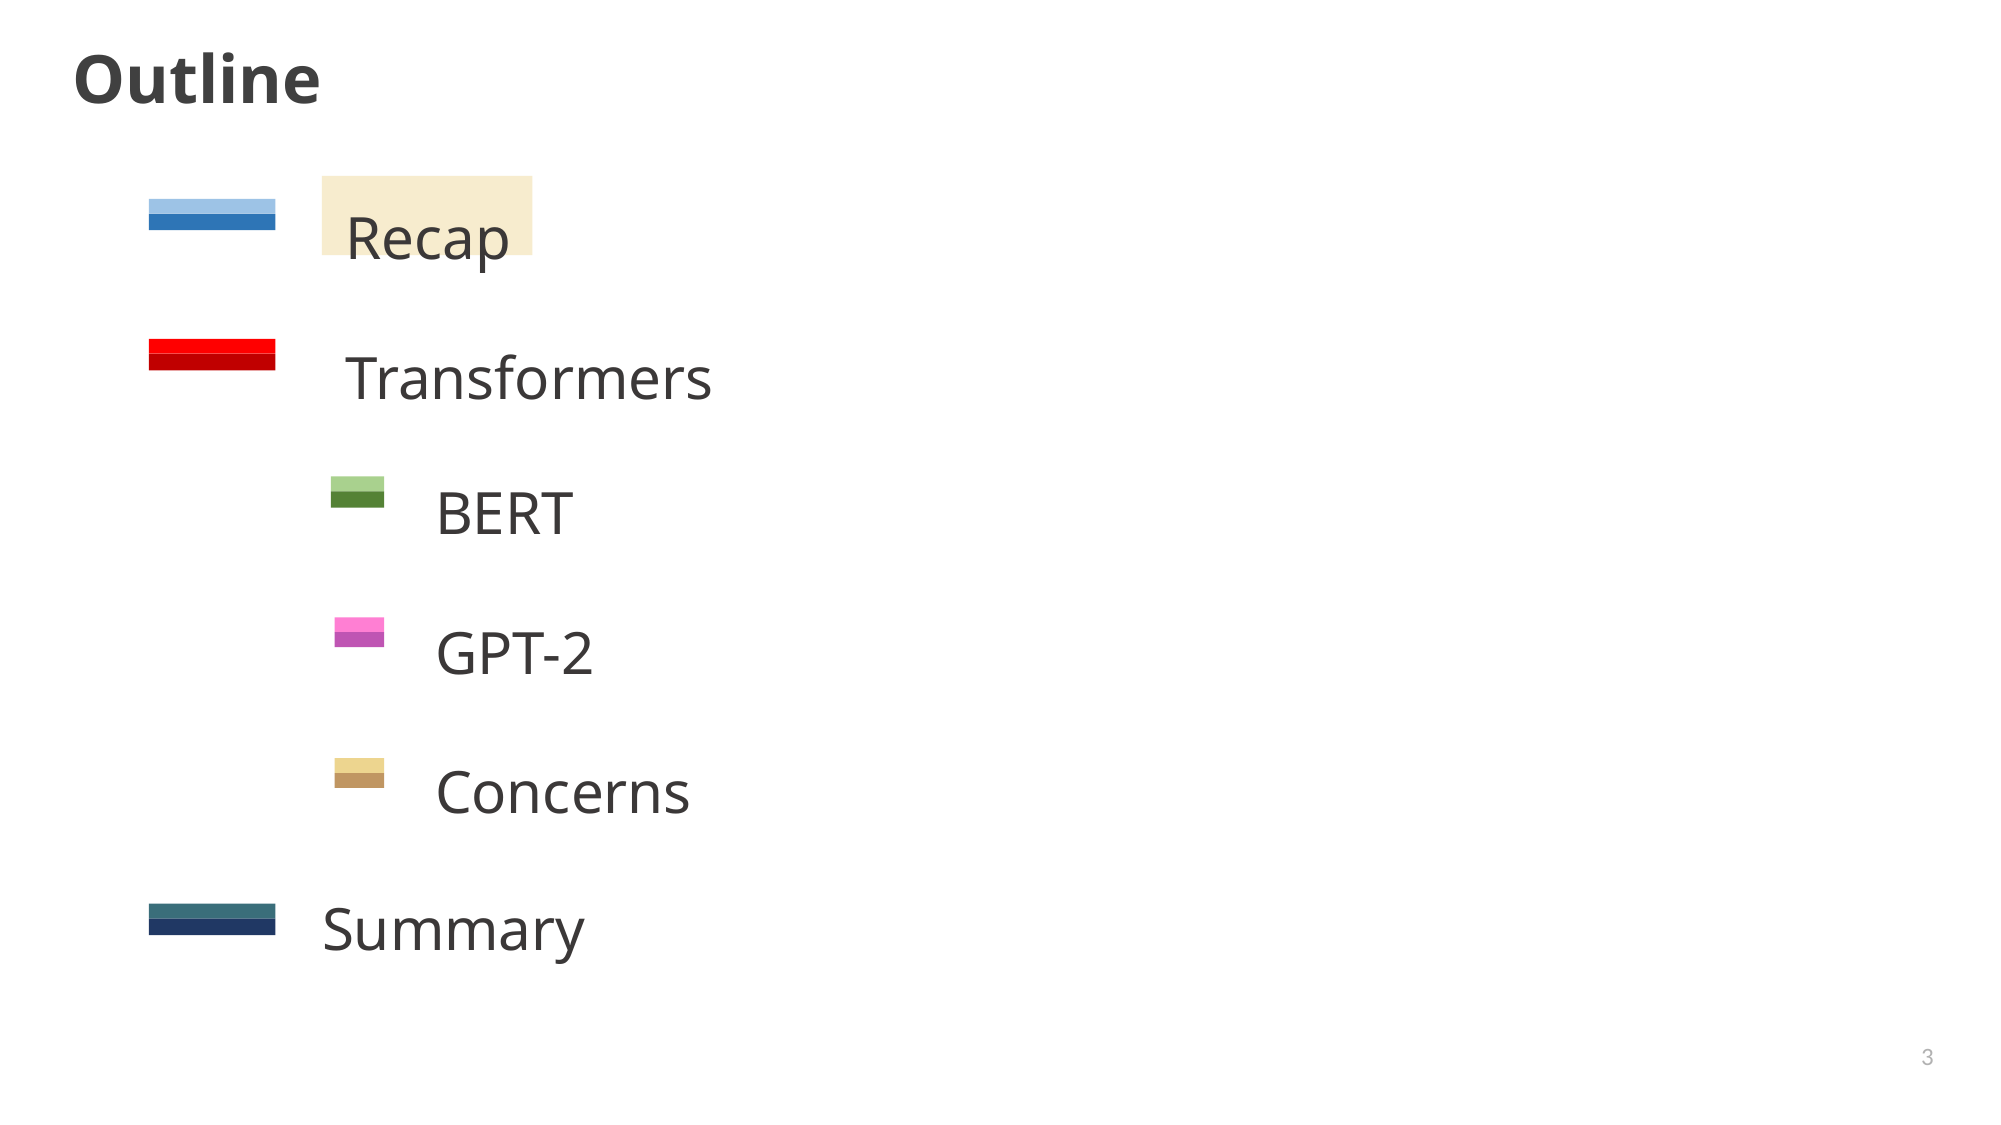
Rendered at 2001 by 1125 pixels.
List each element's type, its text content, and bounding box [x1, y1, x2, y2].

text_box Recap Transformers [330, 123, 734, 443]
text_box [330, 490, 385, 509]
slide_number 3 [1498, 1025, 1949, 1086]
text_box [148, 338, 276, 353]
text_box [334, 772, 385, 789]
text_box Summary [307, 884, 656, 981]
text_box [321, 175, 330, 256]
text_box [148, 918, 276, 936]
text_box Outline [57, 29, 783, 124]
text_box BERT GPT-2 Concerns [420, 398, 709, 836]
text_box [148, 198, 276, 213]
text_box [148, 213, 276, 231]
text_box [334, 757, 385, 772]
text_box [334, 631, 385, 648]
text_box [148, 903, 276, 918]
text_box [148, 353, 276, 371]
text_box [334, 616, 385, 631]
text_box [330, 475, 385, 490]
